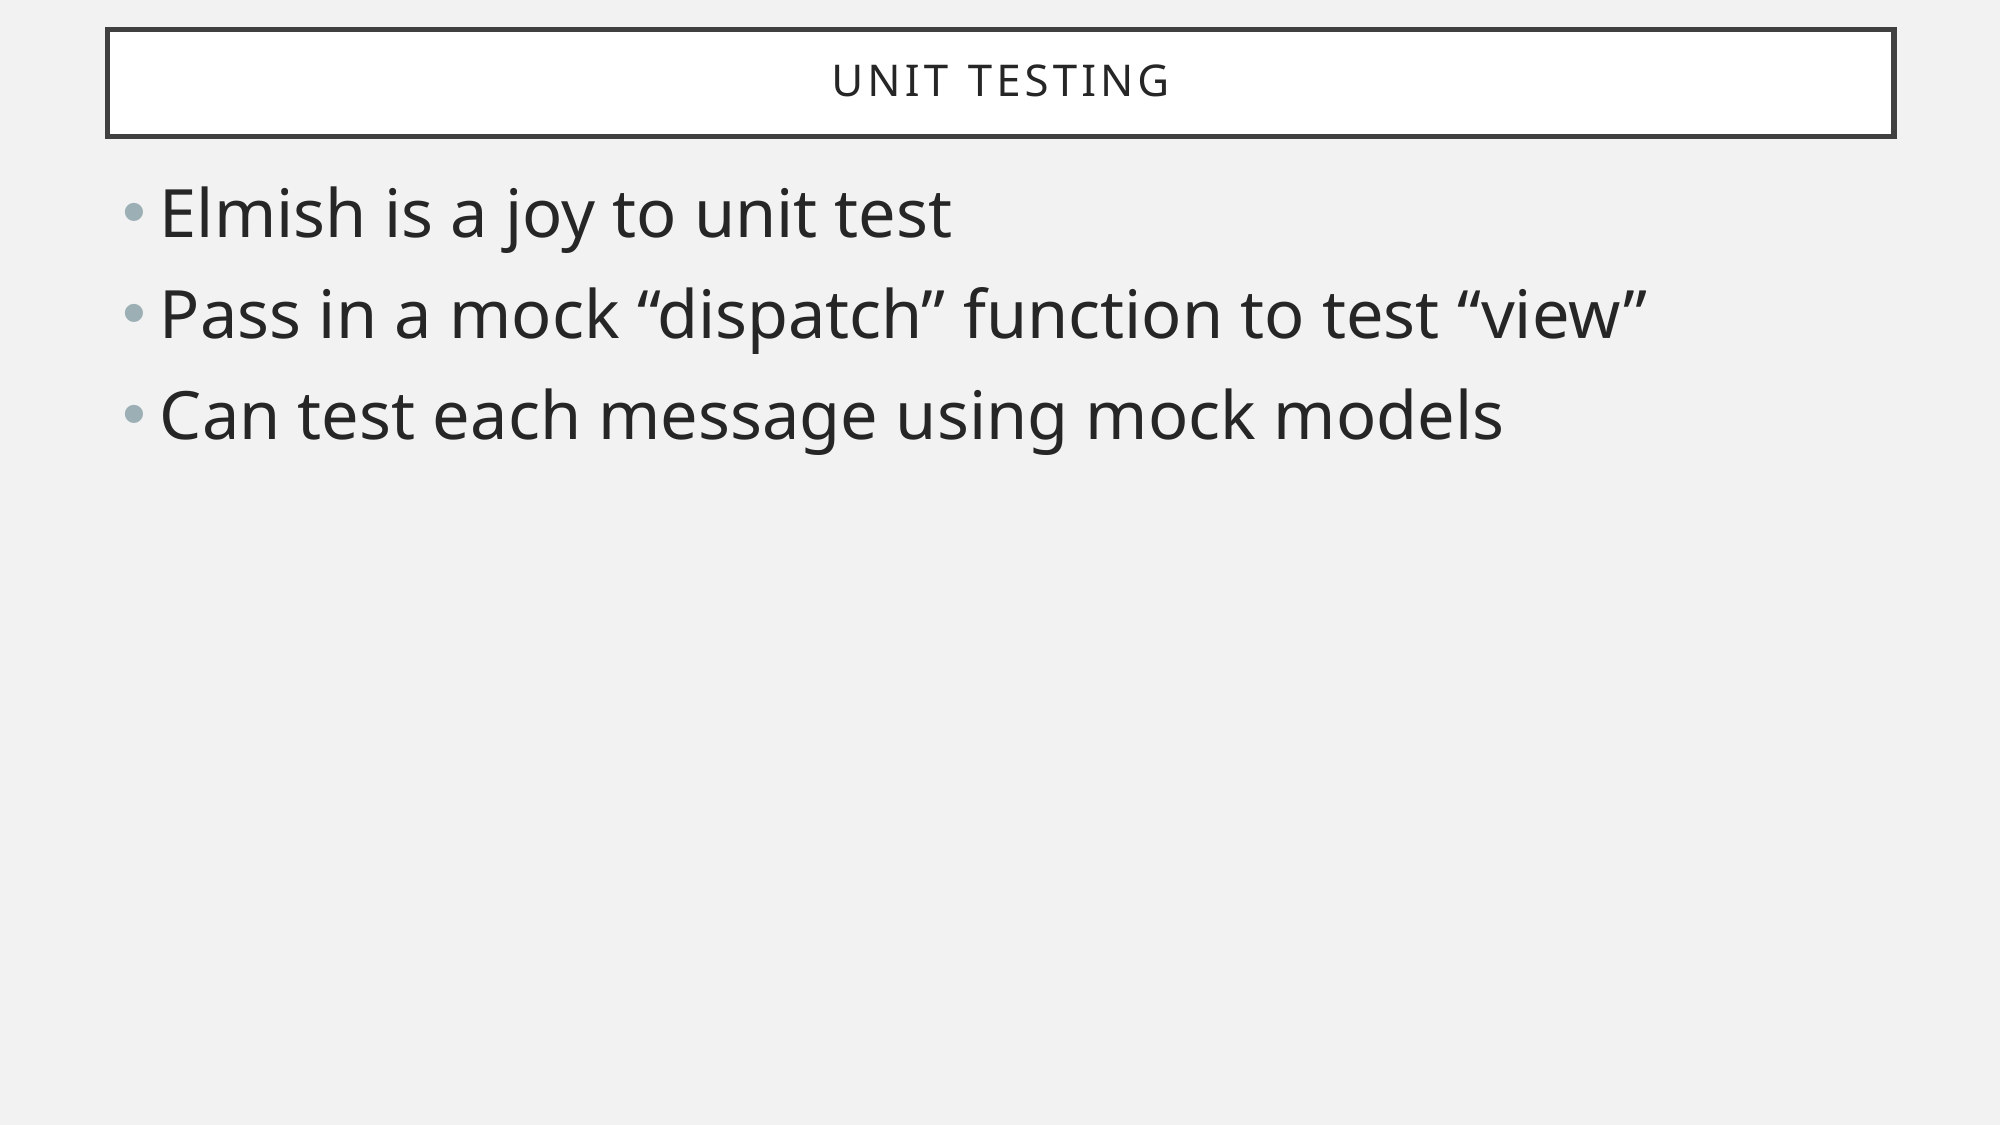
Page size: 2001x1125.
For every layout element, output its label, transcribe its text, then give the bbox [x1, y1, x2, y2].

list Elmish is a joy to unit test Pass in a mock “dispatch” function to test “view” Can test each message using mock models [107, 163, 1895, 1078]
title UNIT TESTING [105, 27, 1897, 139]
